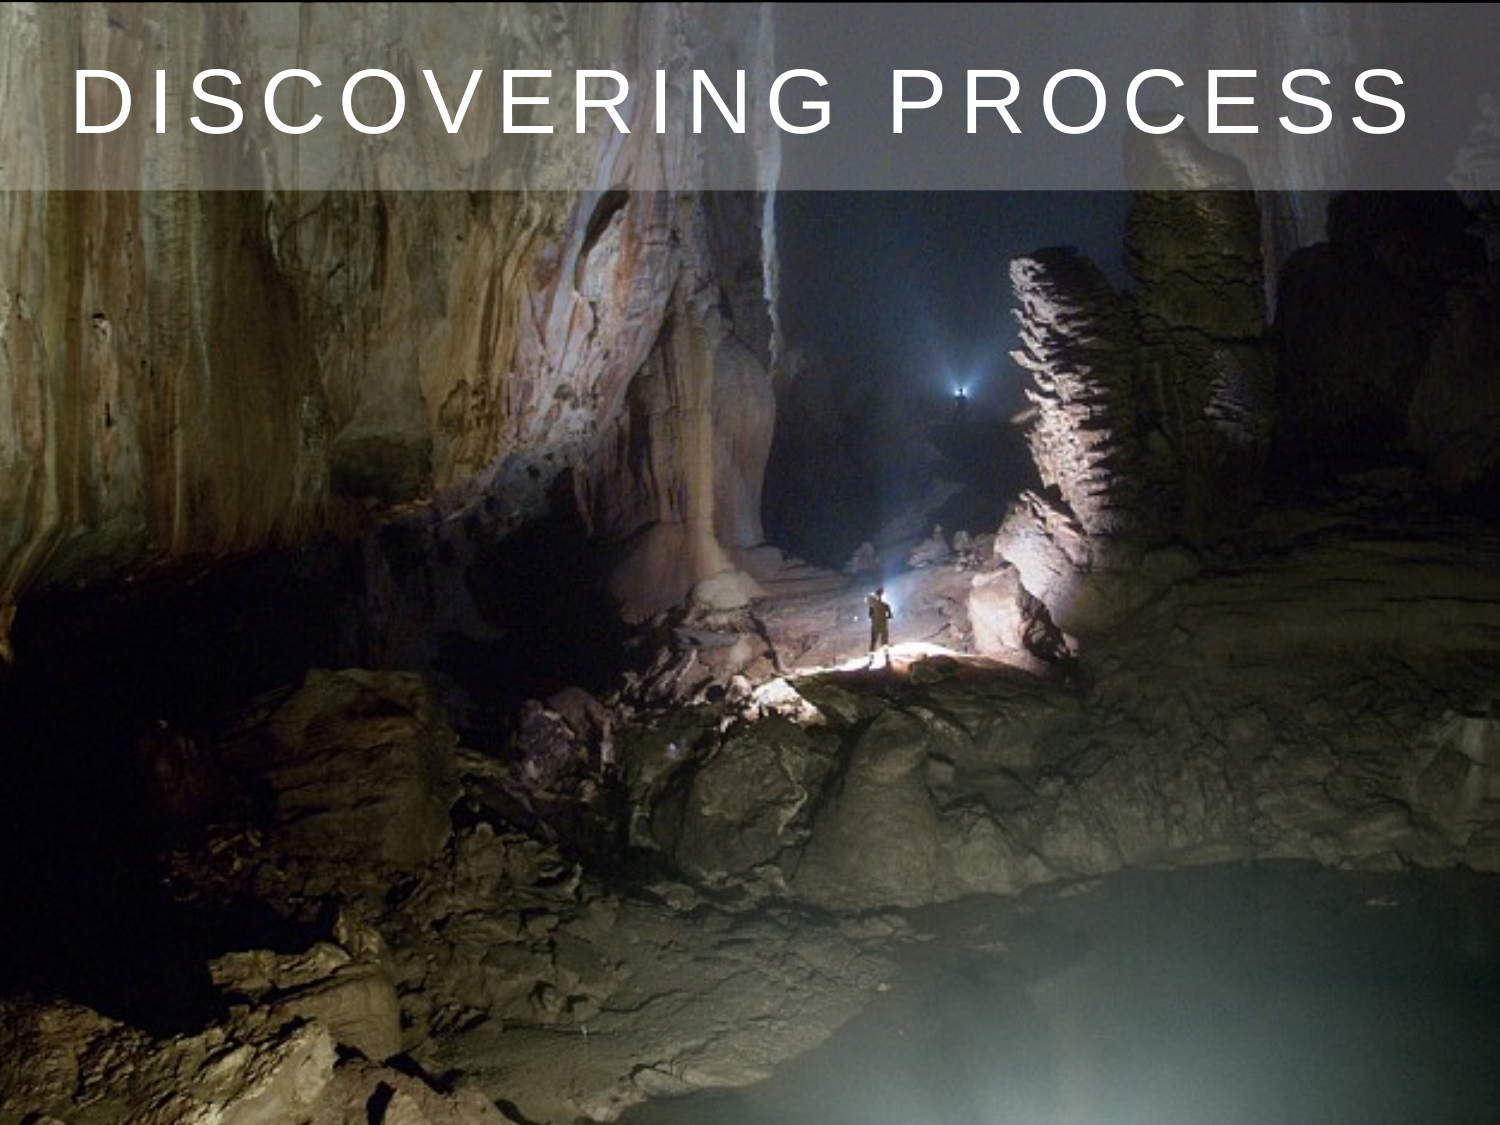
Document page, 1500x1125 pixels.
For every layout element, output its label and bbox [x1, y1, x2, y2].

list [0, 2, 1500, 1125]
